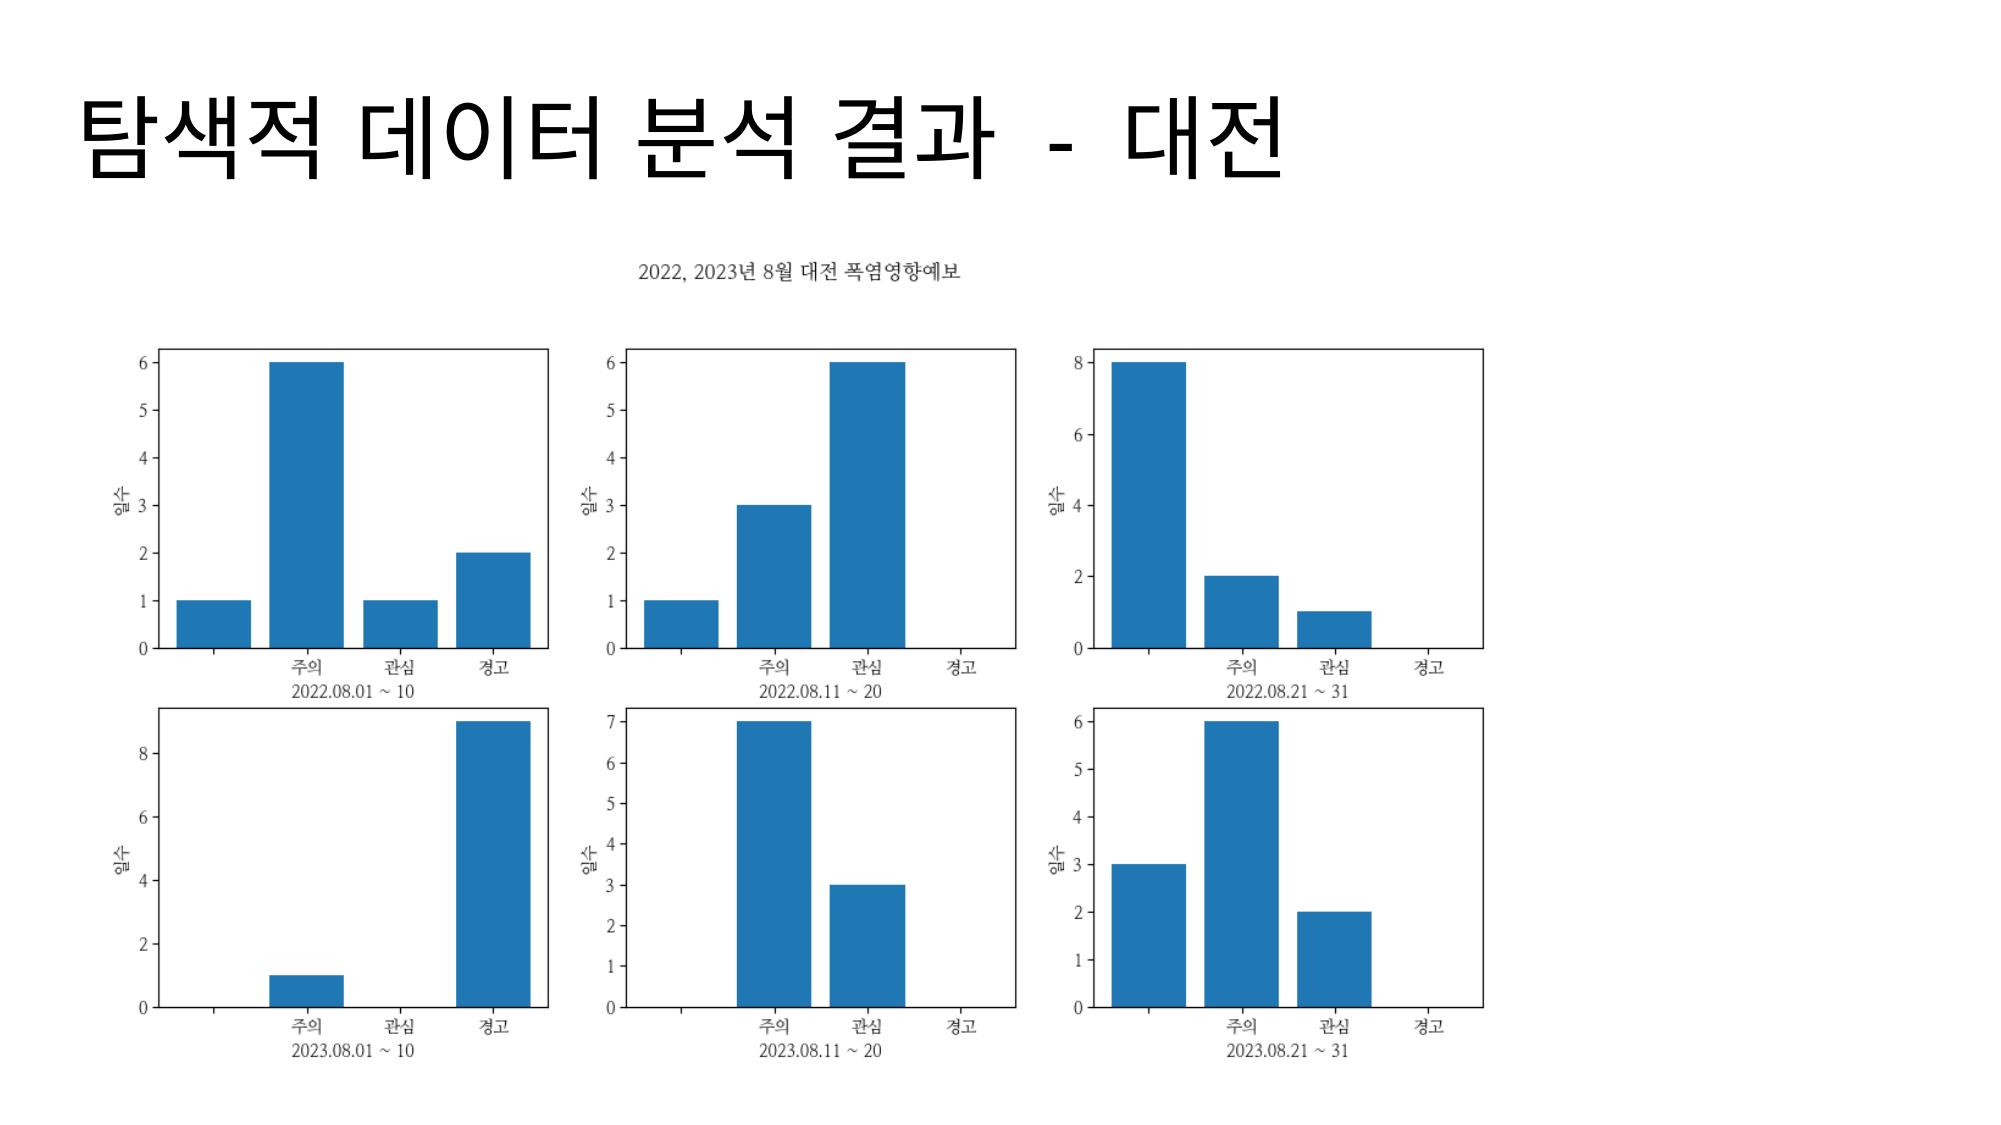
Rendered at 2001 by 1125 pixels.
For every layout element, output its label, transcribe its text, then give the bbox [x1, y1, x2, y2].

title 탐색적 데이터 분석 결과 - 대전 [61, 33, 1787, 252]
picture [101, 251, 1495, 1073]
